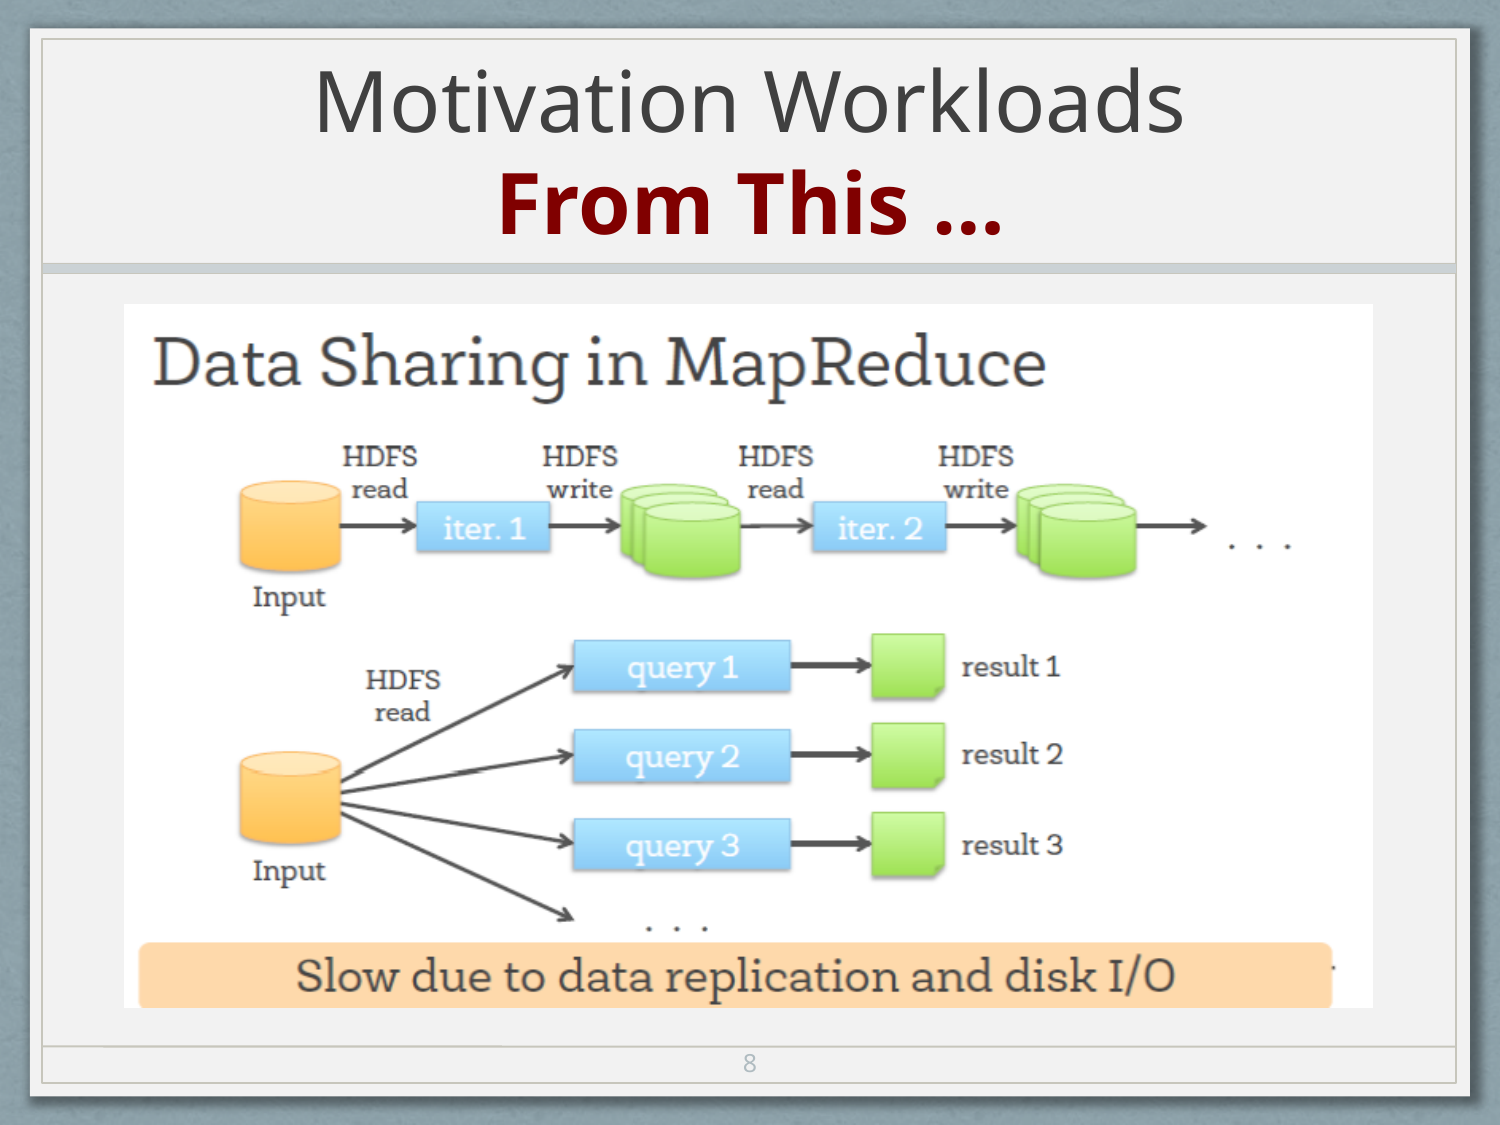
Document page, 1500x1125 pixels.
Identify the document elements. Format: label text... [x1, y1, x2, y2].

title Motivation Workloads From This … [147, 40, 1353, 260]
picture [124, 304, 1373, 1008]
slide_number 8 [687, 1042, 813, 1088]
